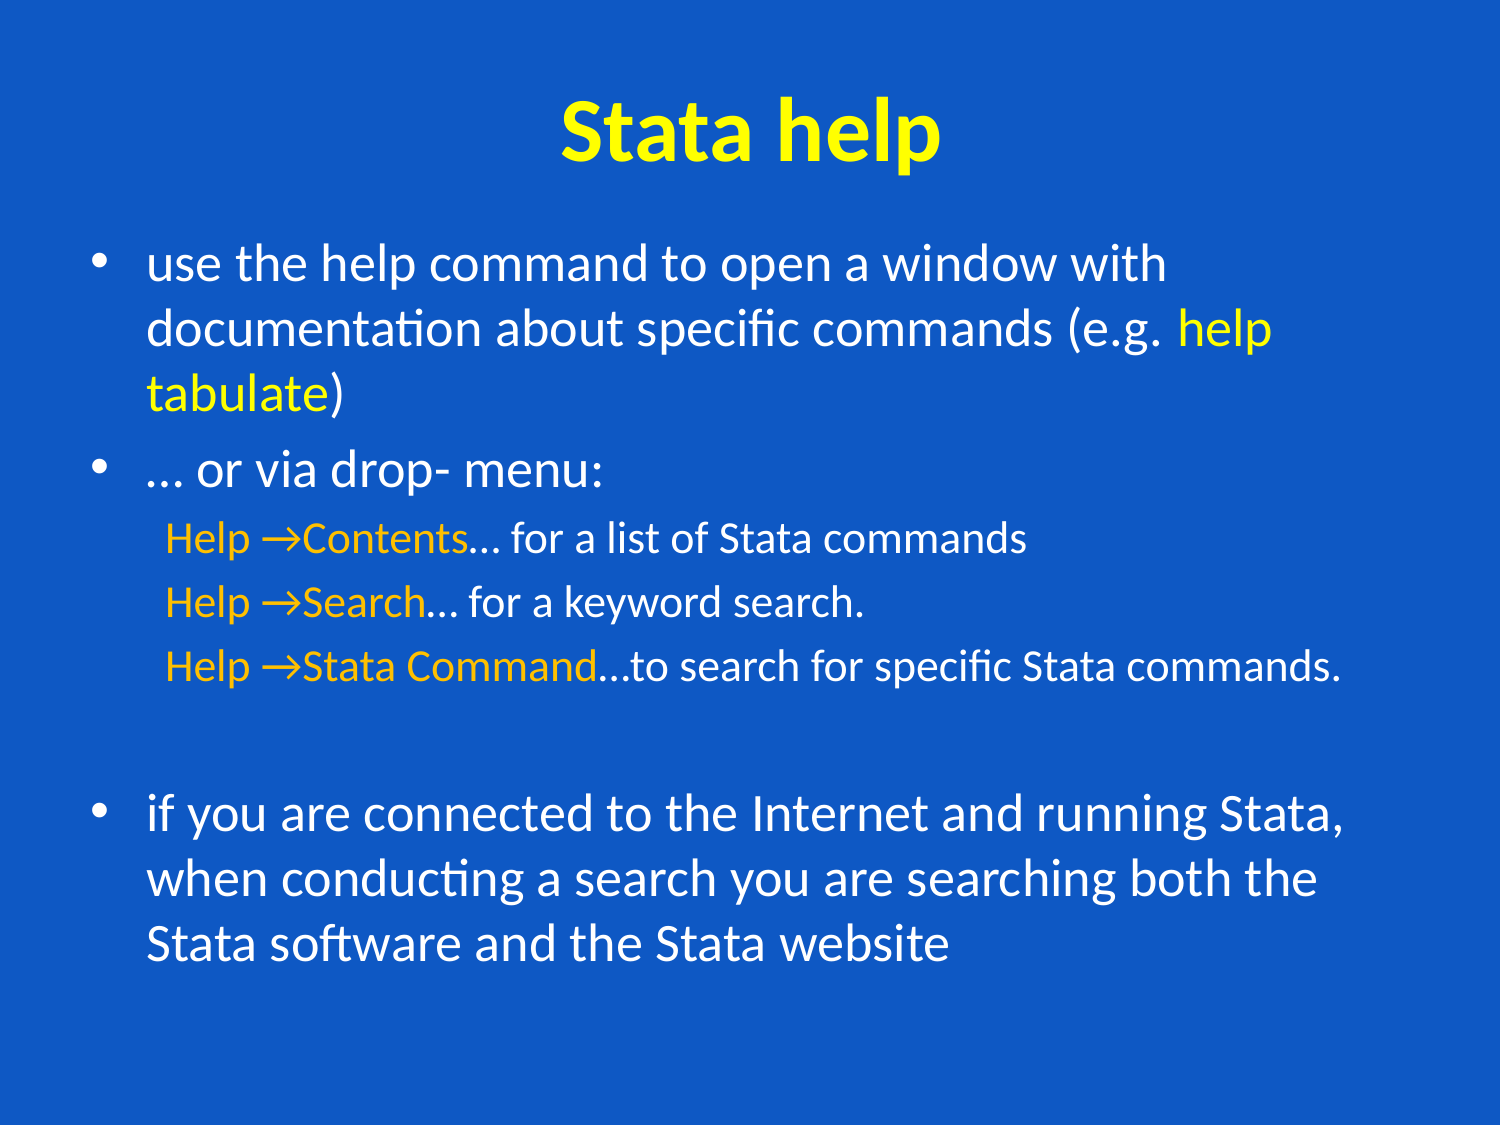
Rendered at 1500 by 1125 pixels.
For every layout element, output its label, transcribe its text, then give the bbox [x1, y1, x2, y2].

list use the help command to open a window with documentation about specific commands (e.g. help tabulate) … or via drop-­ menu: Help →Contents… for a list of Stata commands Help →Search… for a keyword search. Help →Stata Command…to search for specific Stata commands. if you are connected to the Internet and running Stata, when conducting a search you are searching both the Stata software and the Stata website [74, 219, 1426, 1036]
title Stata help [76, 30, 1427, 219]
